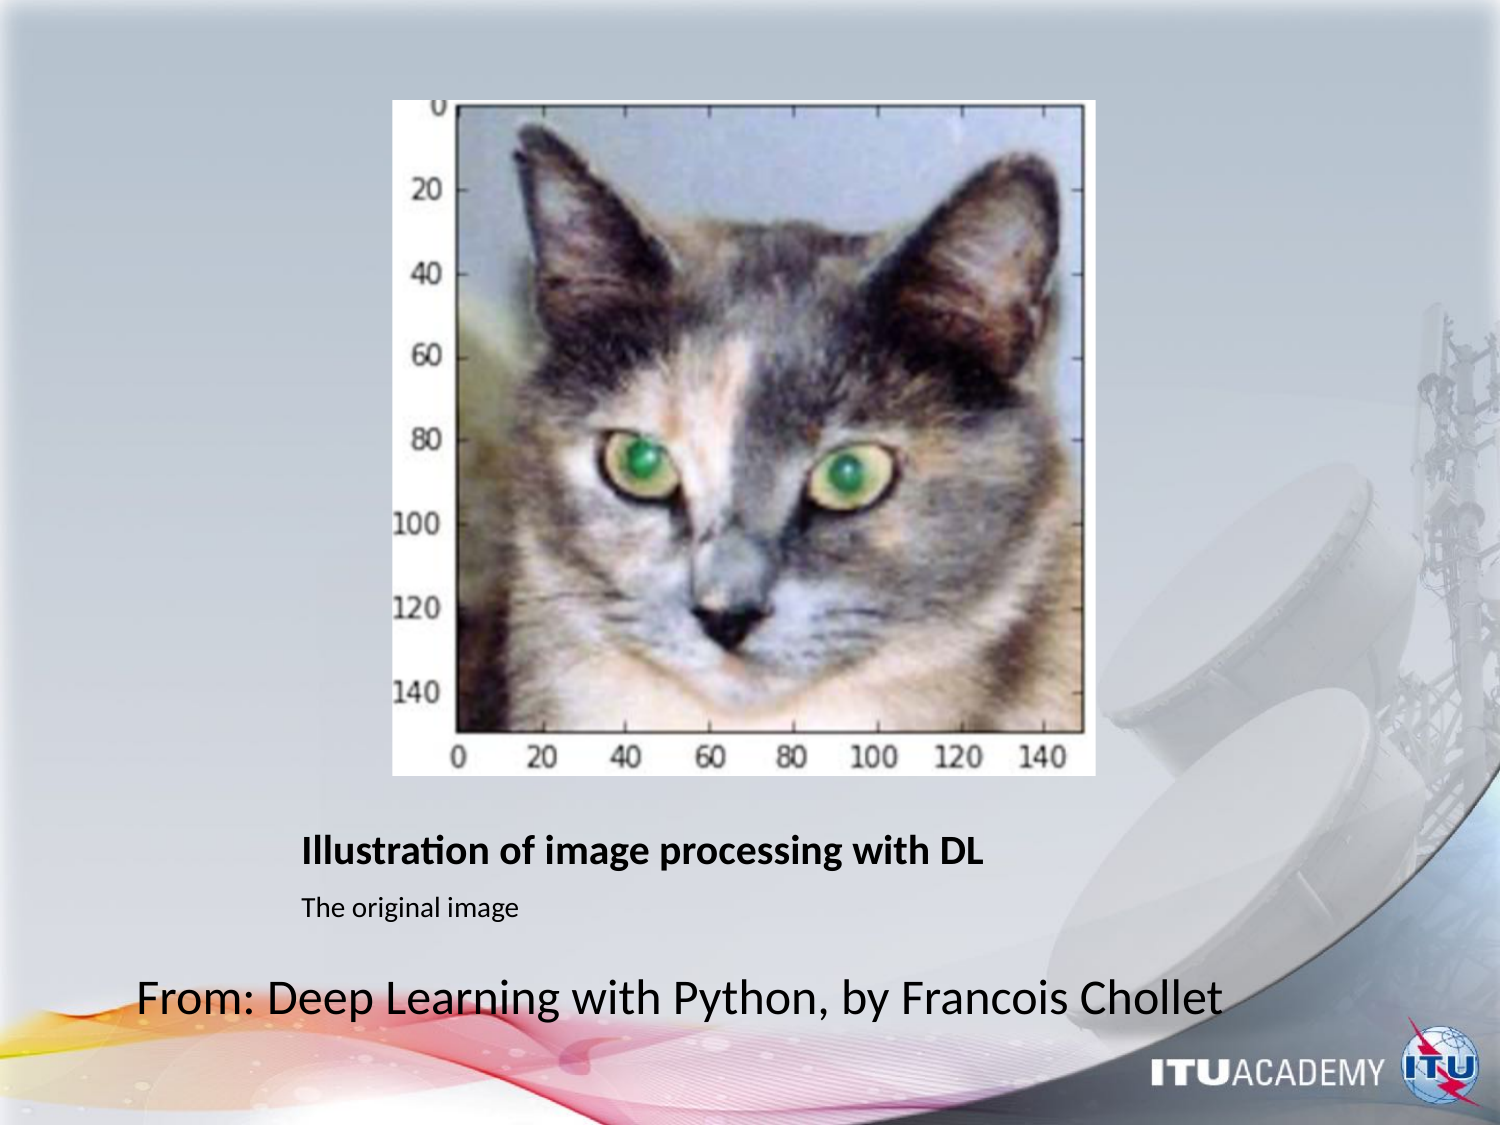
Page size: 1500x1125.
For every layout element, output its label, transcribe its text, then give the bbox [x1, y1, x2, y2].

title Illustration of image processing with DL [293, 786, 1195, 879]
list The original image [293, 879, 1195, 957]
picture [0, 0, 1500, 1125]
text_box From: Deep Learning with Python, by Francois Chollet [128, 957, 1232, 1033]
